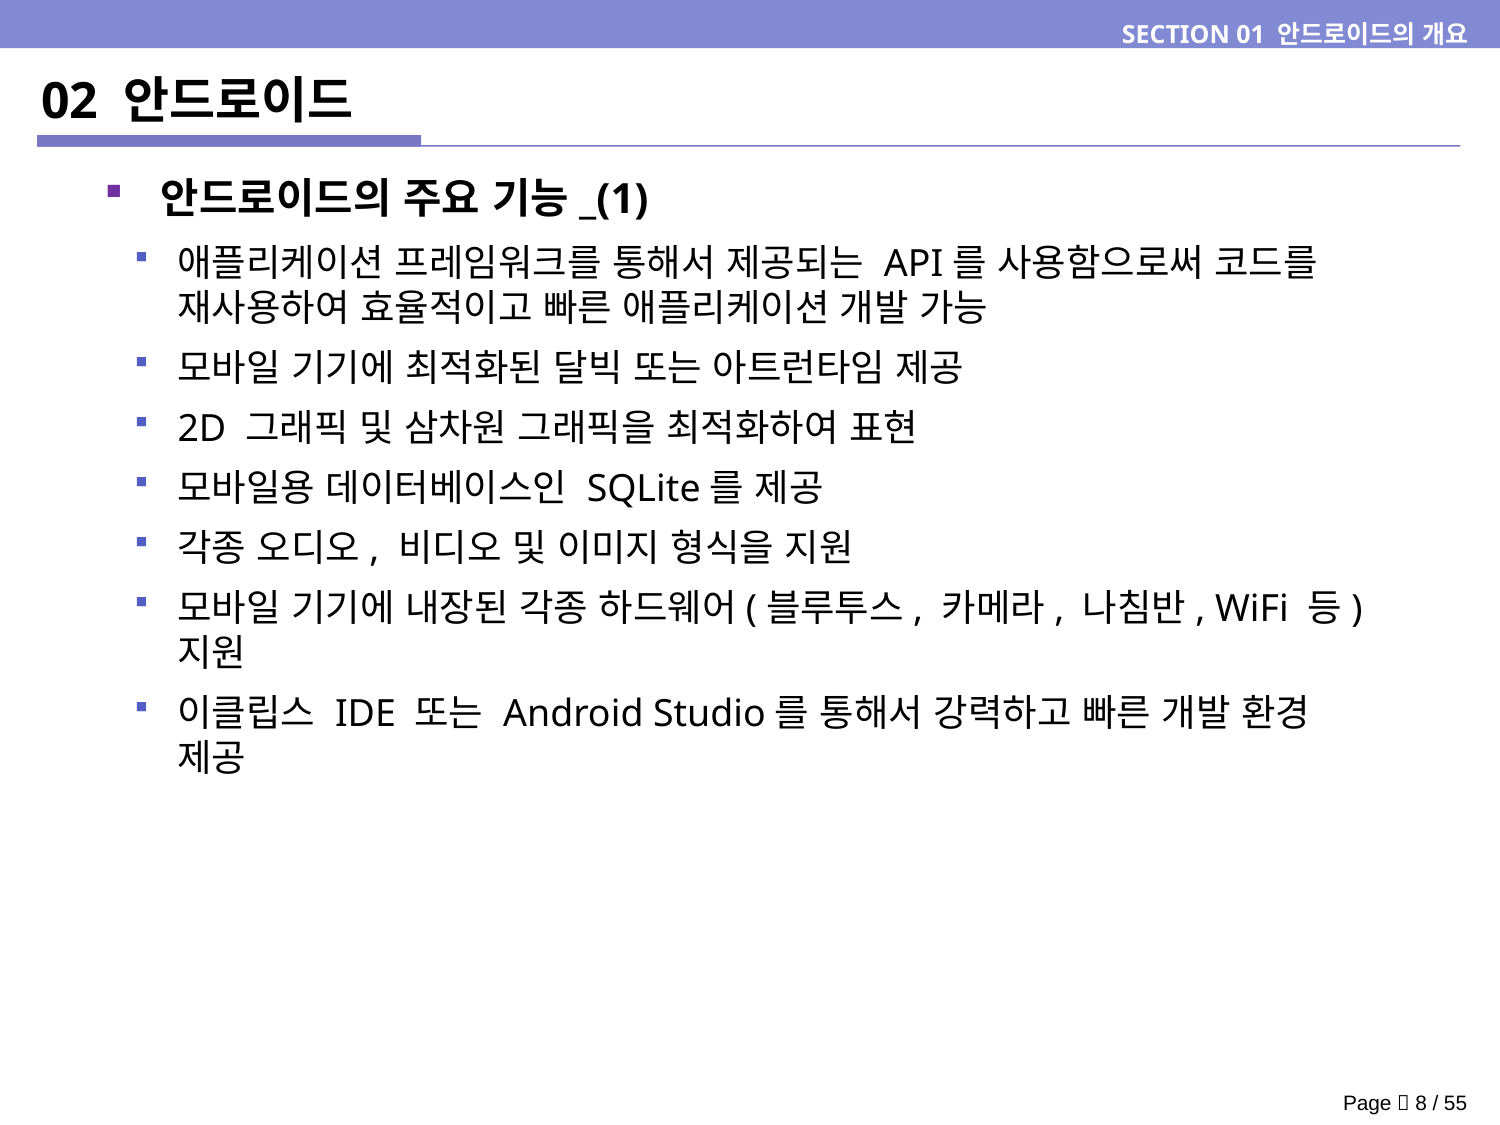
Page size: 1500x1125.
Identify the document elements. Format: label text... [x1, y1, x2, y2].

text_box SECTION 01 안드로이드의 개요 [1107, 11, 1500, 57]
list 안드로이드의 주요 기능_(1) 애플리케이션 프레임워크를 통해서 제공되는 API를 사용함으로써 코드를 재사용하여 효율적이고 빠른 애플리케이션 개발 가능 모바일 기기에 최적화된 달빅 또는 아트런타임 제공 2D 그래픽 및 삼차원 그래픽을 최적화하여 표현 모바일용 데이터베이스인 SQLite를 제공 각종 오디오, 비디오 및 이미지 형식을 지원 모바일 기기에 내장된 각종 하드웨어(블루투스, 카메라, 나침반, WiFi 등) 지원 이클립스 IDE 또는 Android Studio를 통해서 강력하고 빠른 개발 환경 제공 [104, 171, 1382, 880]
title 02 안드로이드 [41, 67, 1448, 132]
